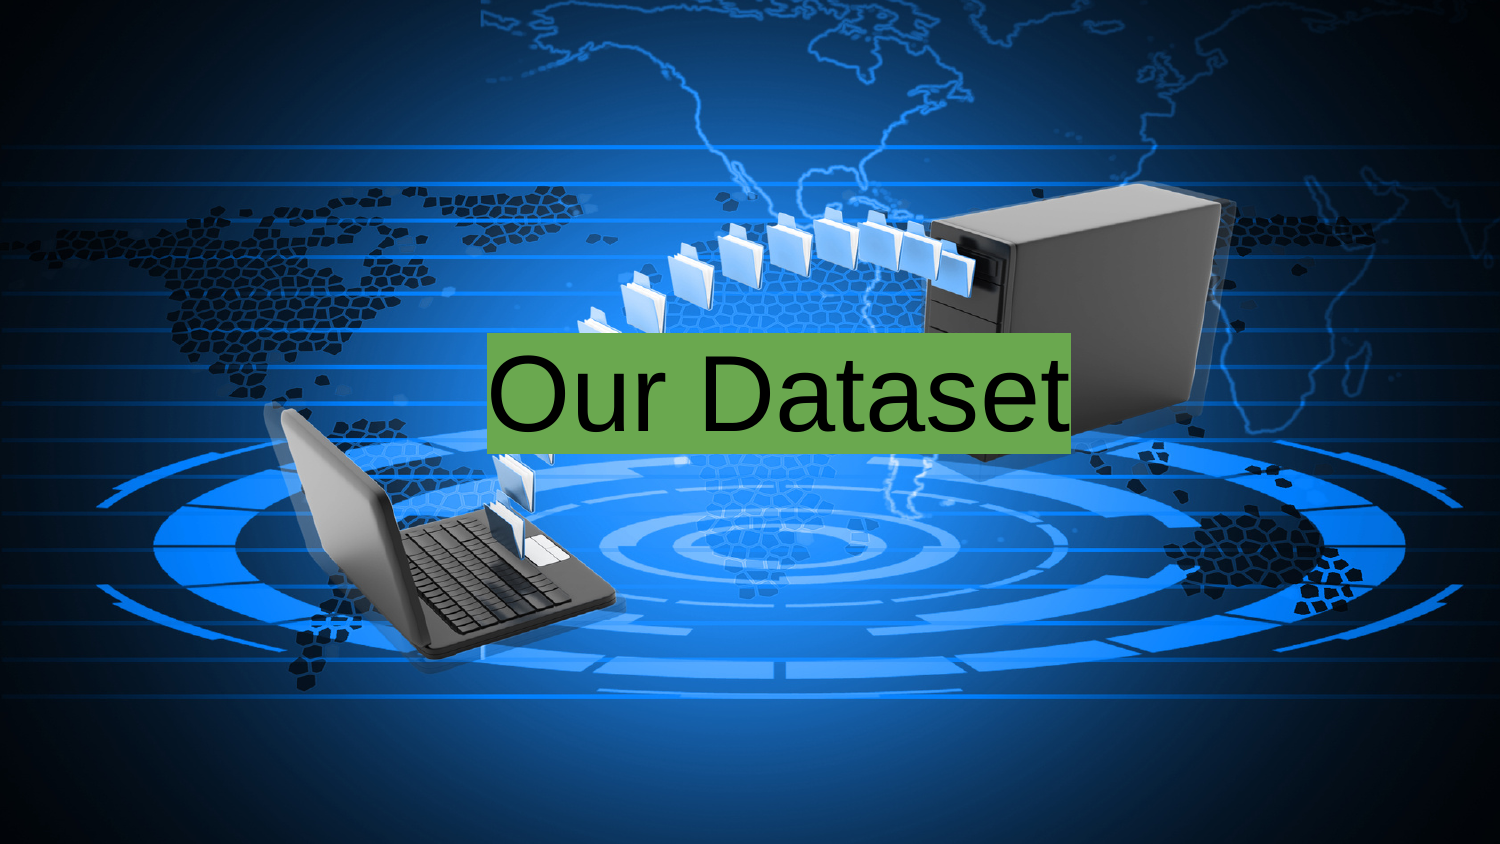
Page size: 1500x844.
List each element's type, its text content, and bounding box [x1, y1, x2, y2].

title Our Dataset [79, 253, 1478, 591]
picture [0, 0, 1500, 844]
